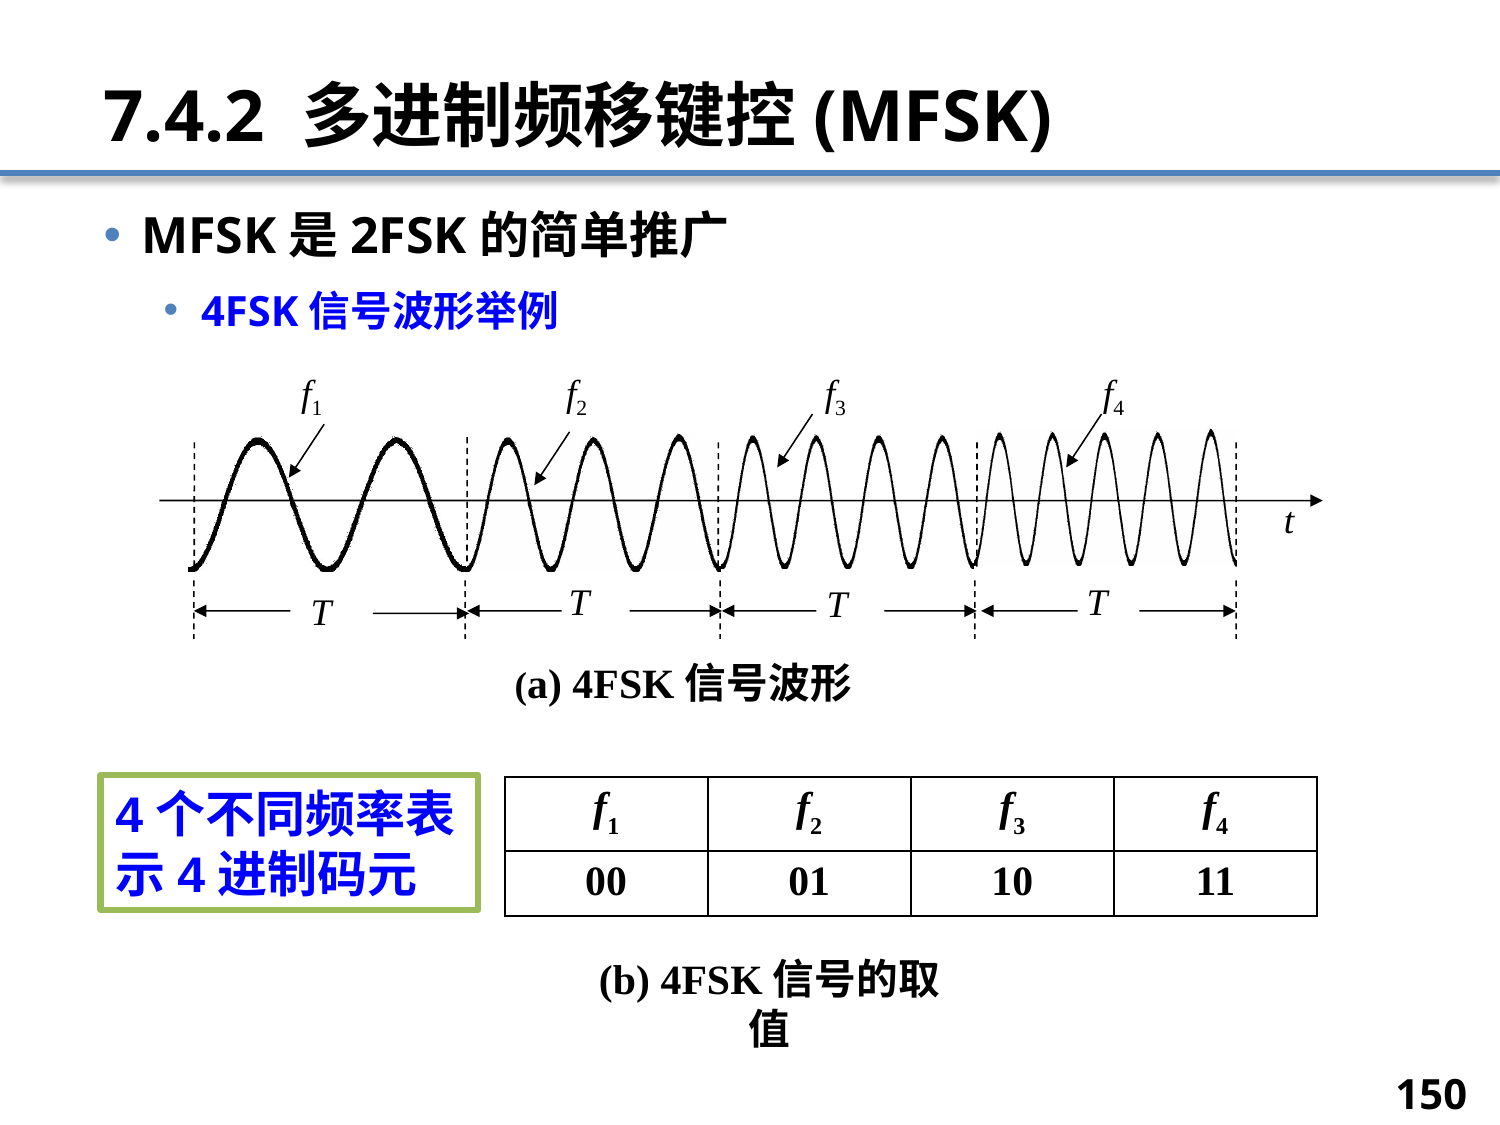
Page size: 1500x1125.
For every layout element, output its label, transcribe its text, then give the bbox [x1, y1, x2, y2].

table_cell 00 [506, 852, 707, 915]
text_box (b) 4FSK信号的取值 [565, 945, 974, 1061]
slide_number 150 [1379, 1075, 1483, 1118]
table_header f3 [912, 778, 1113, 850]
table_cell 11 [1115, 852, 1316, 915]
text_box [159, 361, 1356, 716]
list MFSK是2FSK的简单推广 4FSK信号波形举例 [88, 196, 1412, 1024]
table_header f1 [506, 778, 707, 850]
title 7.4.2 多进制频移键控(MFSK) [88, 30, 1412, 164]
table_header f4 [1115, 778, 1316, 850]
table_cell 01 [709, 852, 910, 915]
table_cell 10 [912, 852, 1113, 915]
table_header f2 [709, 778, 910, 850]
text_box 4个不同频率表示4进制码元 [97, 772, 481, 913]
